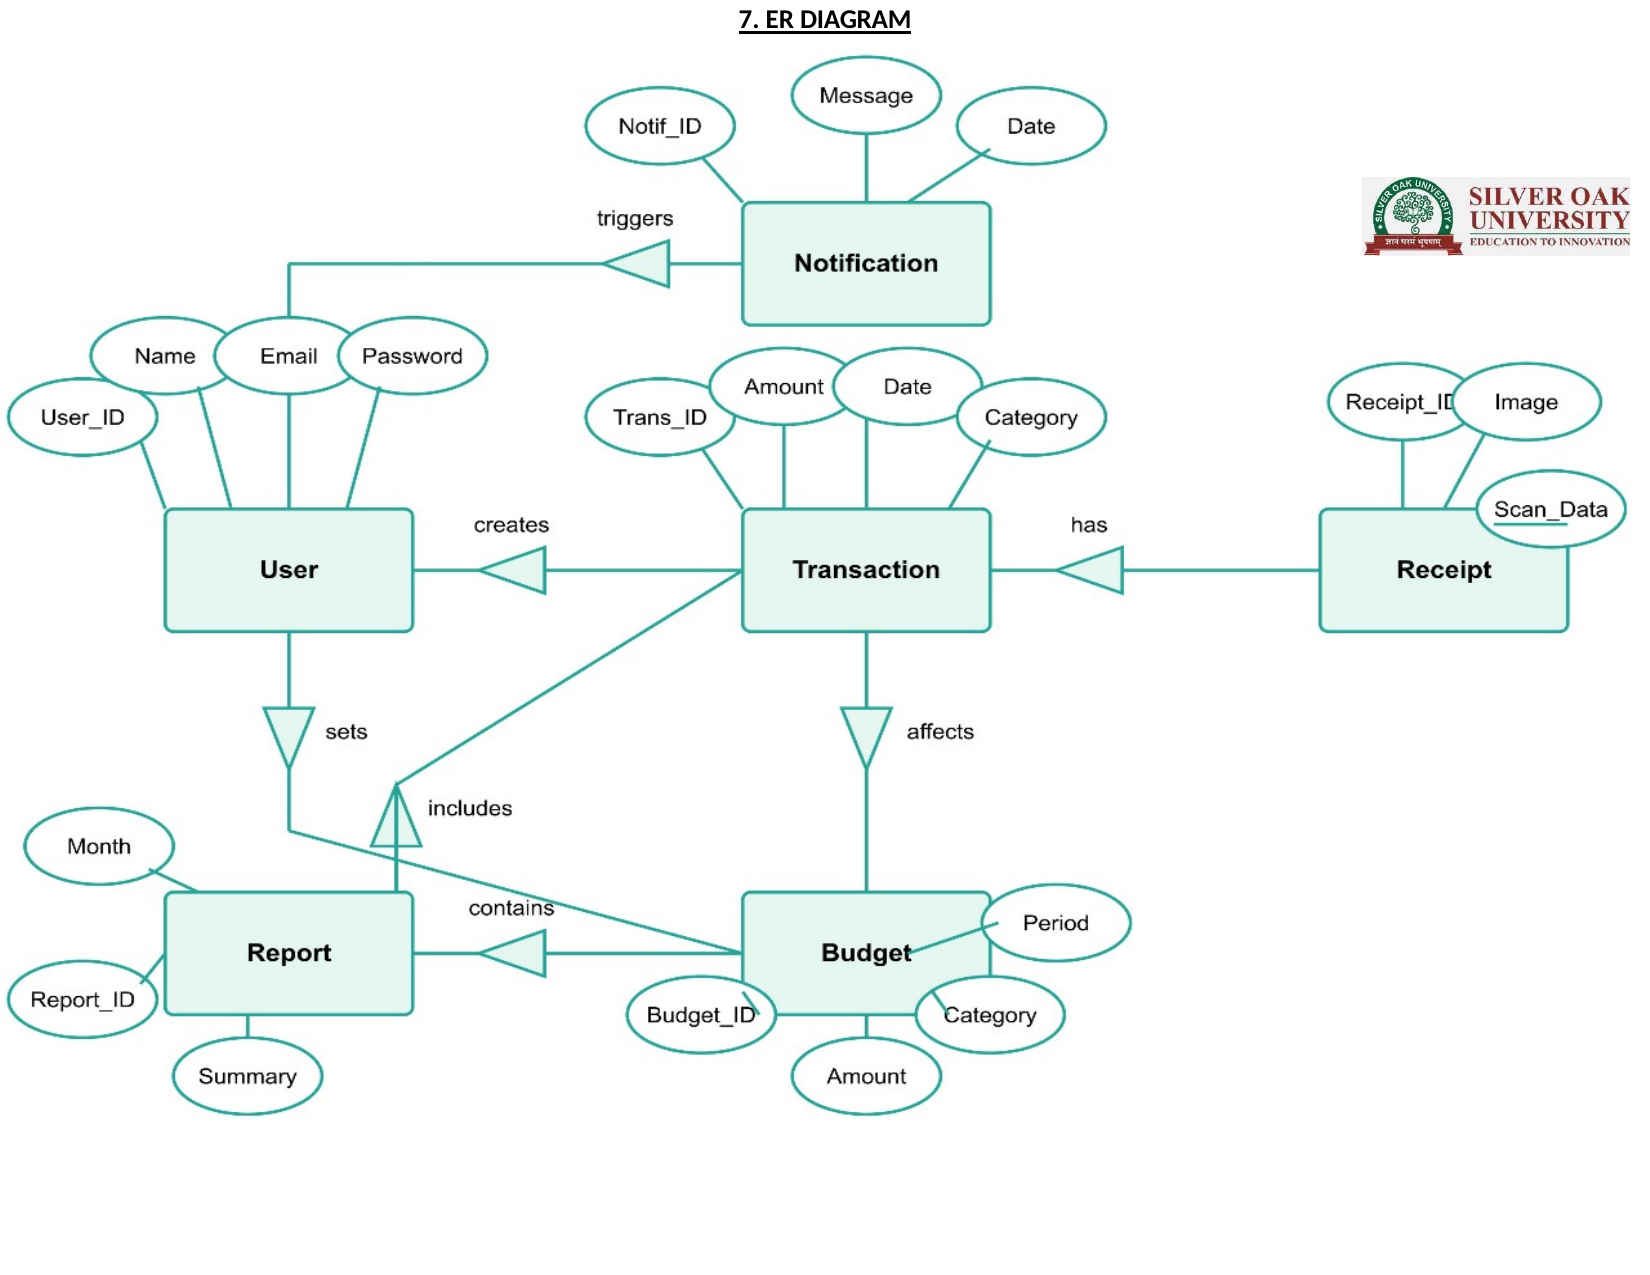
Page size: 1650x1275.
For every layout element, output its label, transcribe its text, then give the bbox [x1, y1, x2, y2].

picture [0, 49, 1650, 1275]
text_box 7. ER DIAGRAM [736, 0, 914, 35]
